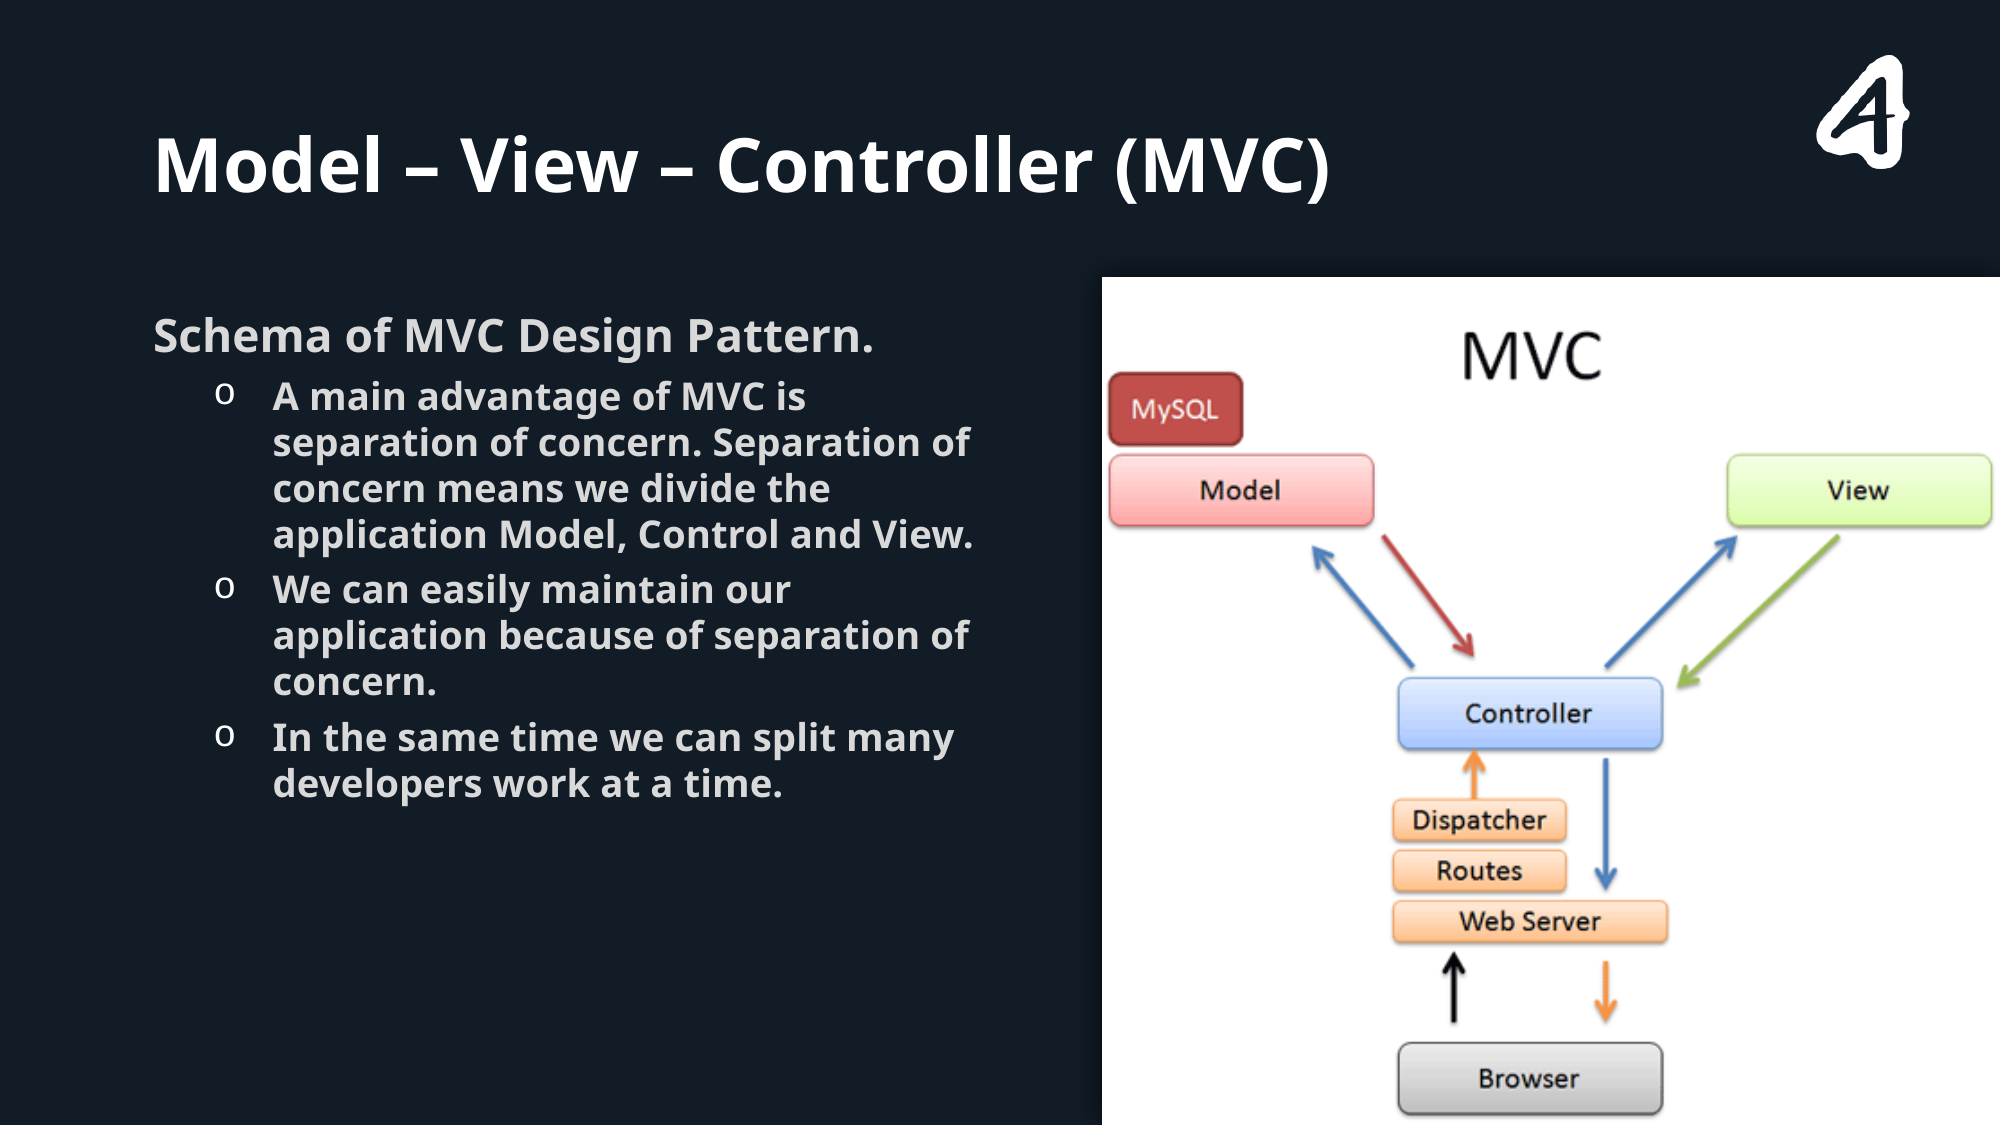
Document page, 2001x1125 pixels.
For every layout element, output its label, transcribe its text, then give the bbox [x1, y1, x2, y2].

picture [1805, 55, 1920, 169]
list Schema of MVC Design Pattern. A main advantage of MVC is separation of concern. Separation of concern means we divide the application Model, Control and View. We can easily maintain our application because of separation of concern. In the same time we can split many developers work at a time. [137, 299, 1000, 821]
picture [1102, 277, 2000, 1125]
title Model – View – Controller (MVC) [137, 59, 1863, 278]
